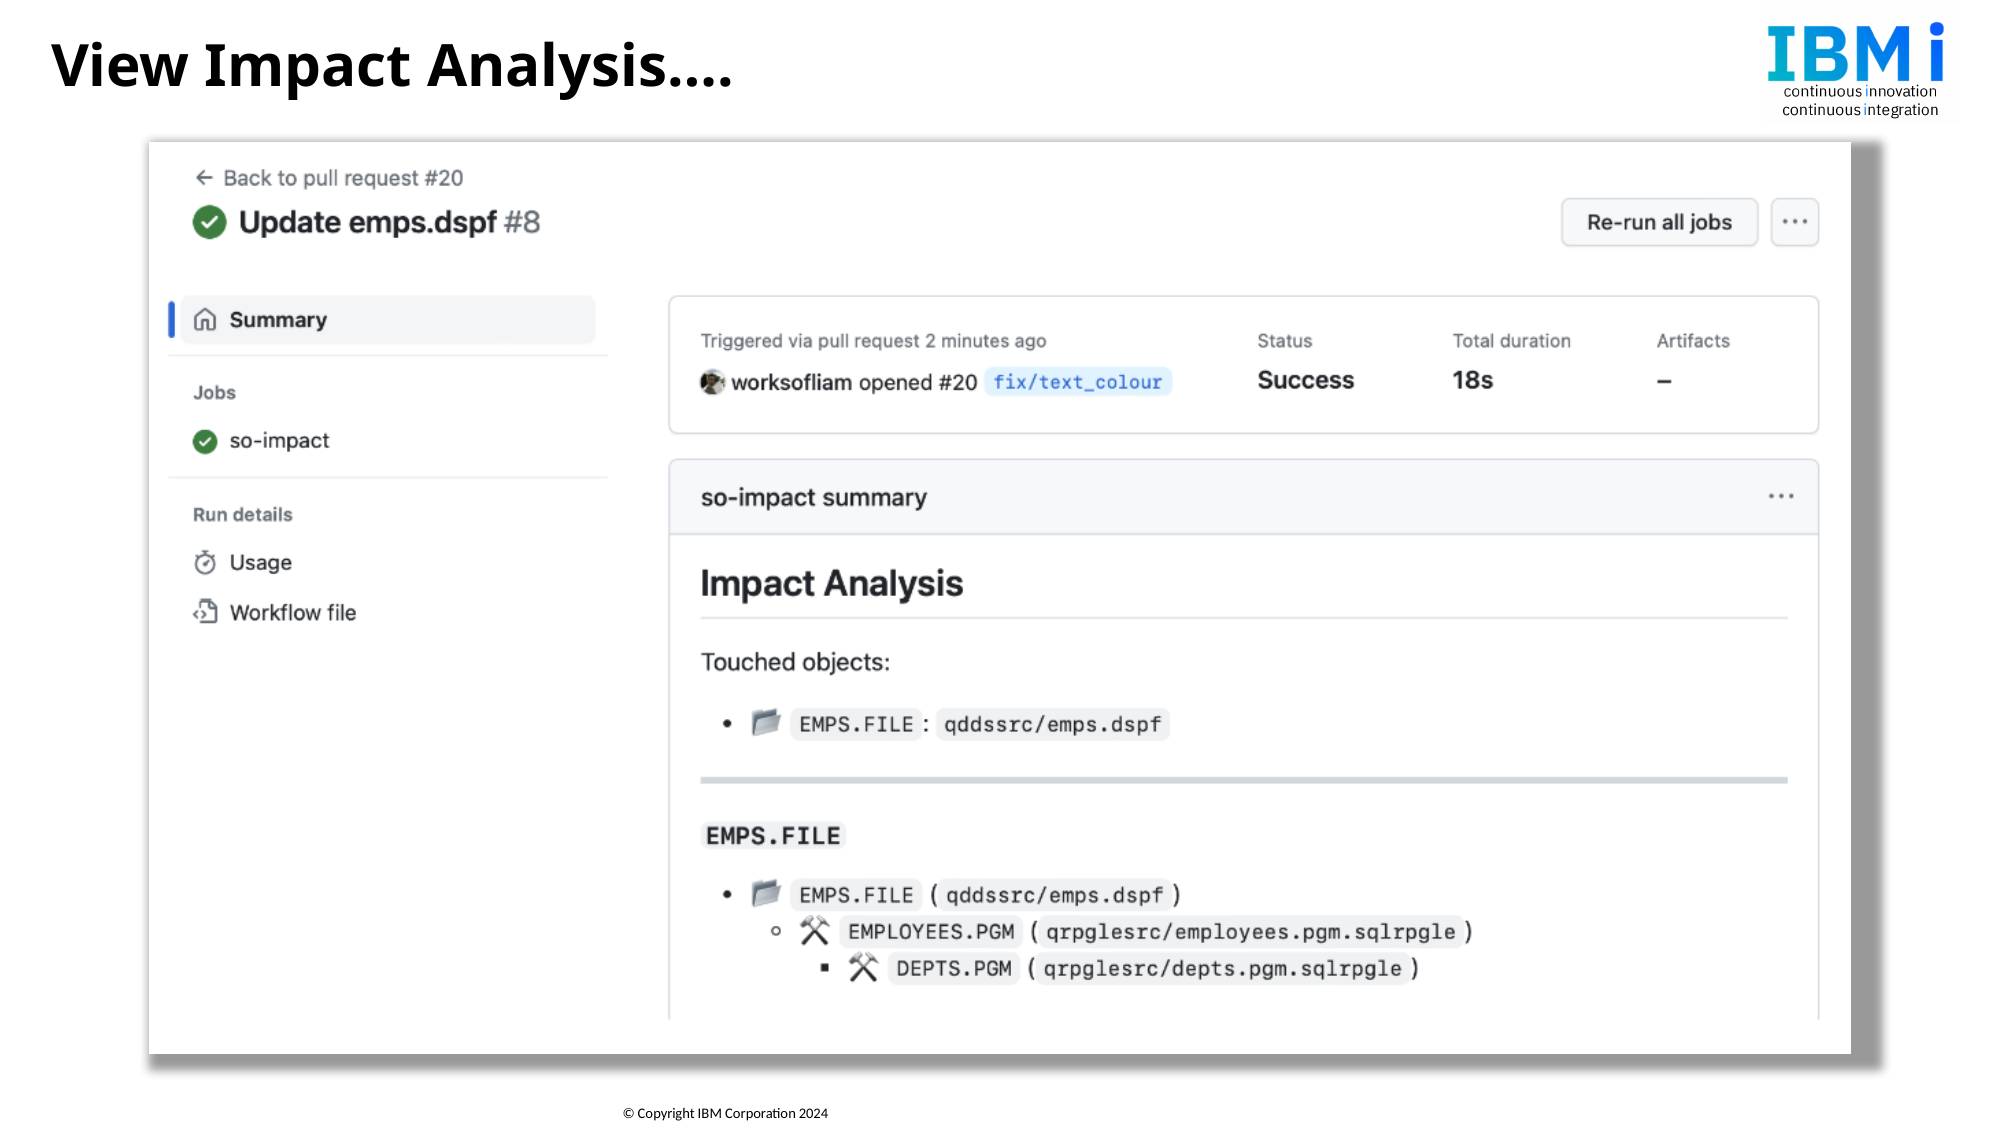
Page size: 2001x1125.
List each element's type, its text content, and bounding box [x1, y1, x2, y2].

picture [149, 142, 1851, 1054]
title View Impact Analysis…. [51, 36, 1721, 101]
picture [1761, 5, 1961, 124]
